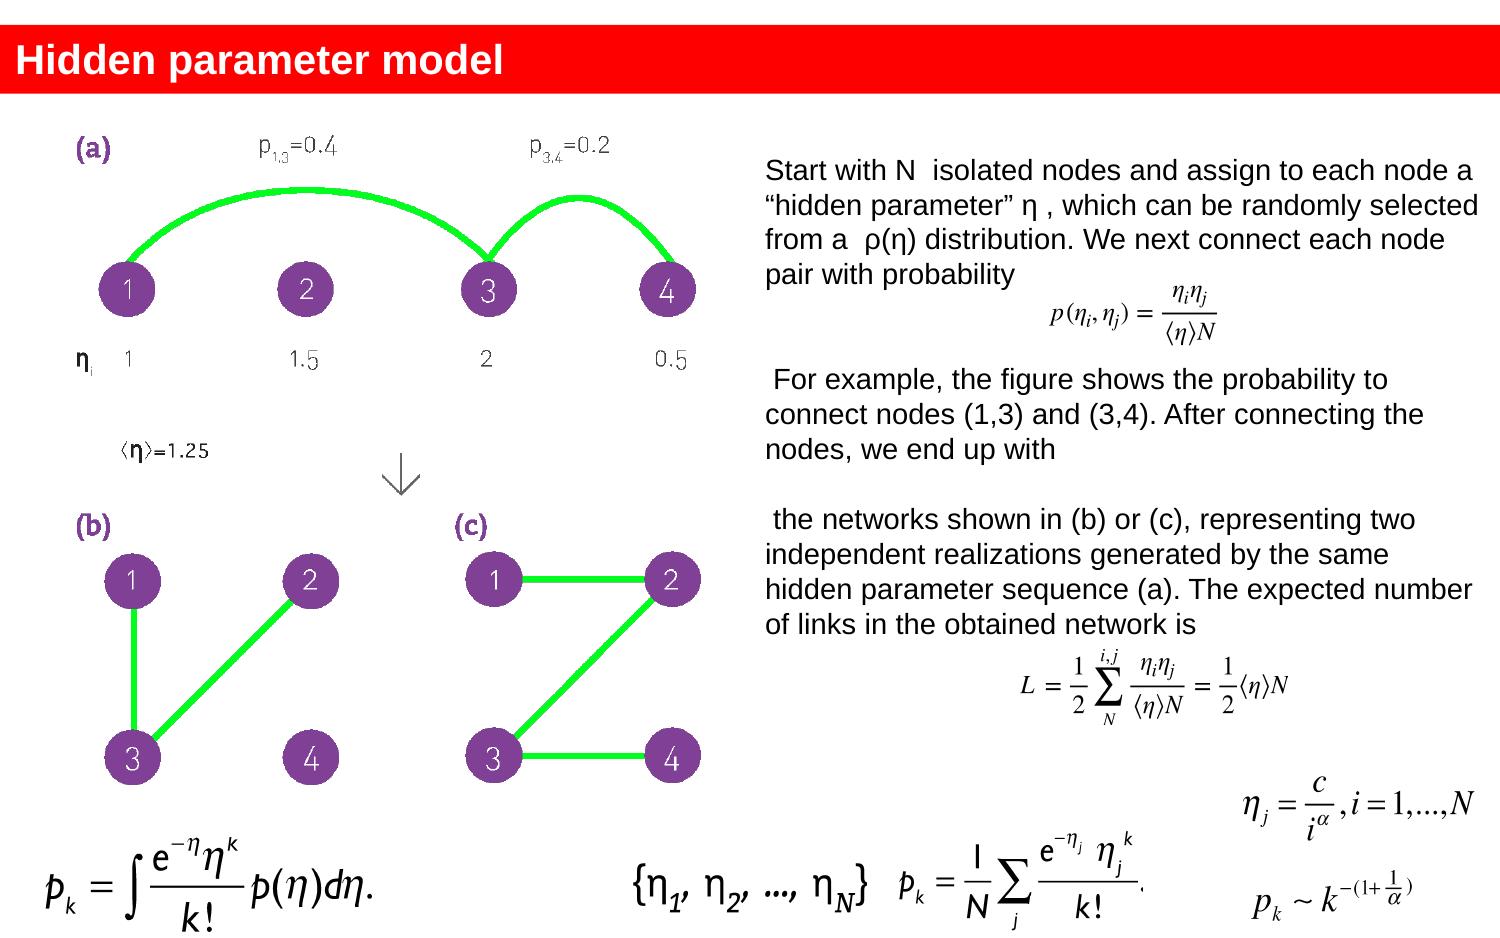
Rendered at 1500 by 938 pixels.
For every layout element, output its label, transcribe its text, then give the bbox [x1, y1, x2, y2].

picture [1223, 766, 1488, 938]
picture [632, 854, 868, 919]
picture [36, 837, 387, 938]
text_box Hidden parameter model [0, 24, 1500, 94]
picture [36, 93, 711, 817]
picture [1047, 285, 1217, 347]
text_box Start with N isolated nodes and assign to each node a “hidden parameter” η , which can be randomly selected from a ρ(η) distribution. We next connect each node pair with probability For example, the figure shows the probability to connect nodes (1,3) and (3,4). After connecting the nodes, we end up with the networks shown in (b) or (c), representing two independent realizations generated by the same hidden parameter sequence (a). The expected number of links in the obtained network is [749, 143, 1500, 724]
picture [895, 823, 1143, 938]
picture [1018, 647, 1288, 726]
